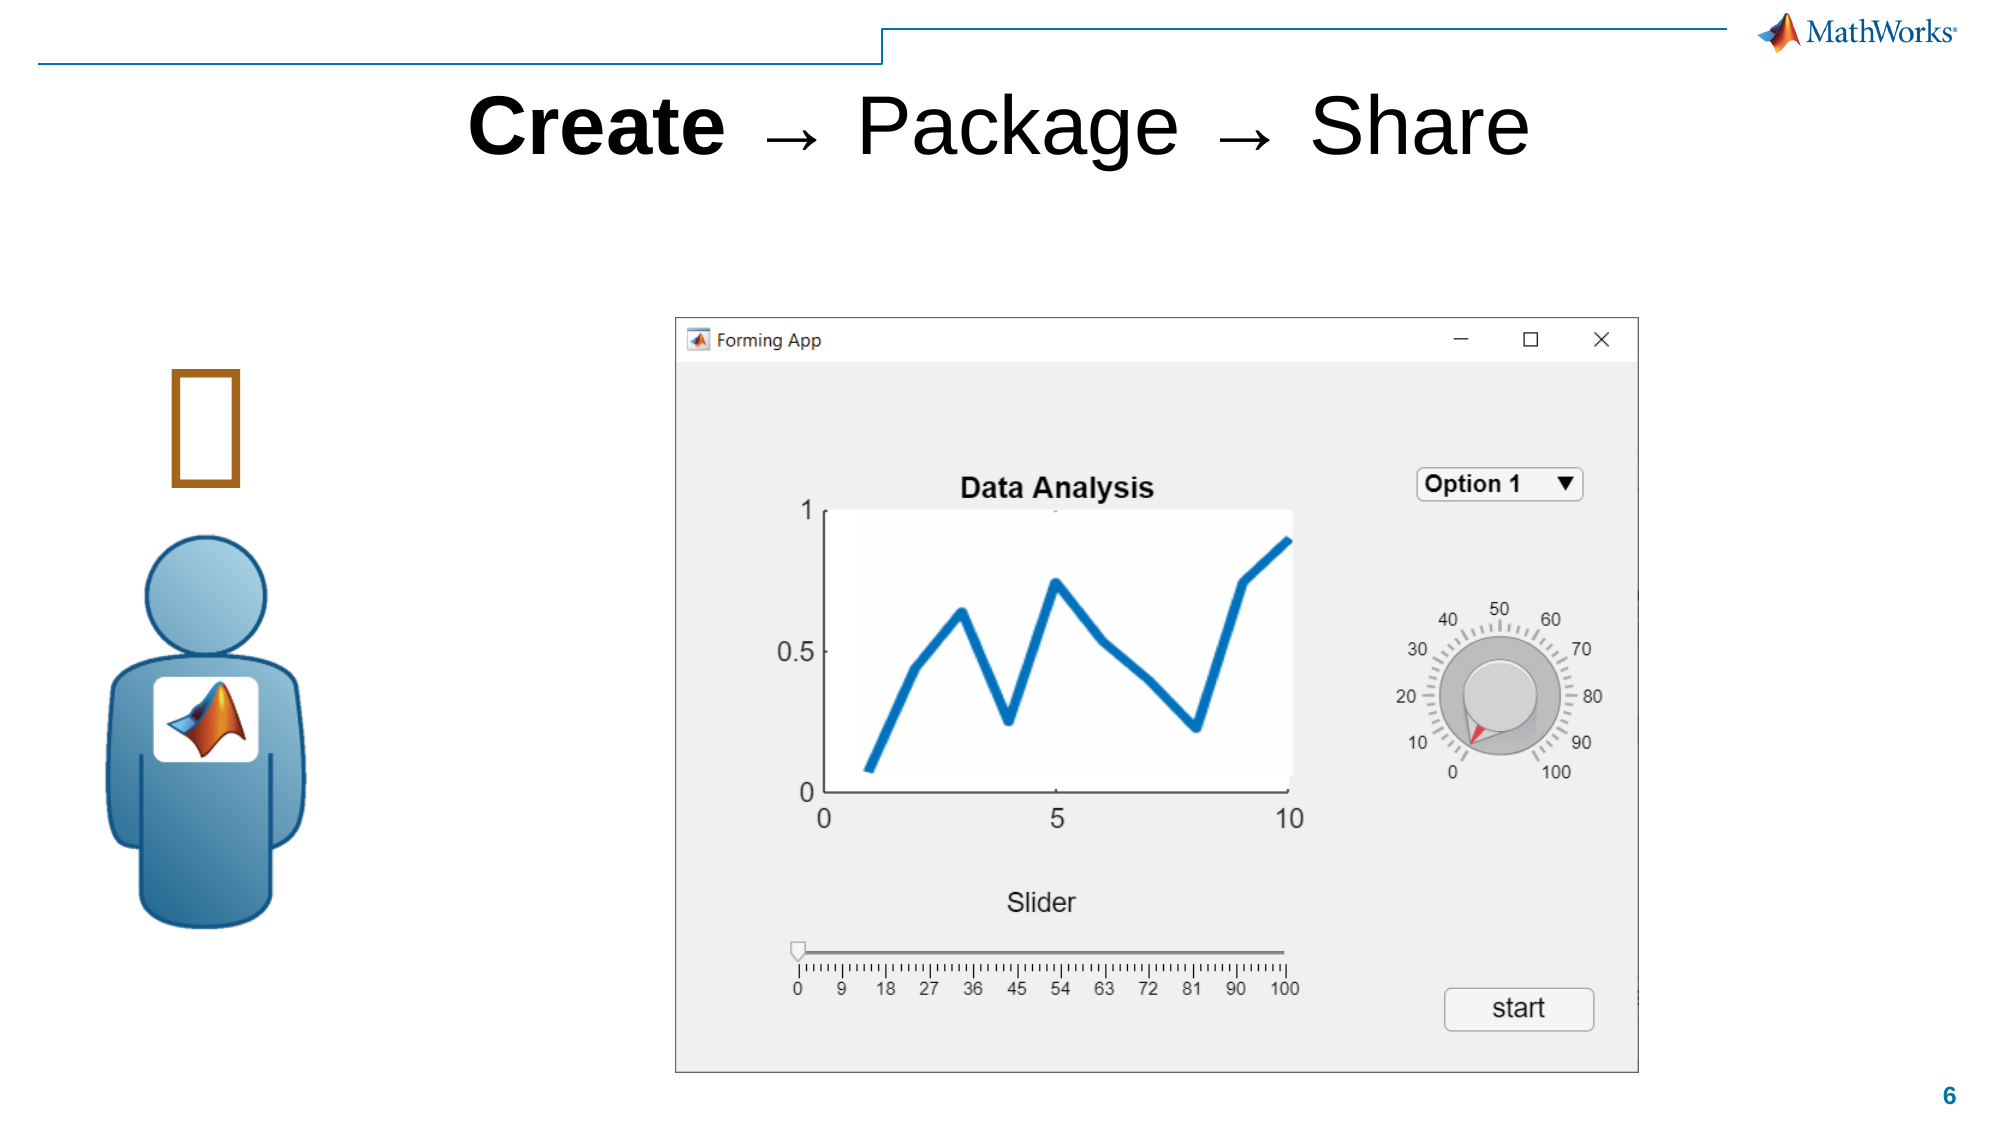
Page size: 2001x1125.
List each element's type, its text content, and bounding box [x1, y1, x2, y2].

text_box  [141, 314, 272, 529]
picture [102, 530, 311, 934]
picture [1751, 3, 1970, 63]
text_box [674, 316, 1639, 1073]
text_box Create → Package → Share [0, 63, 2000, 264]
